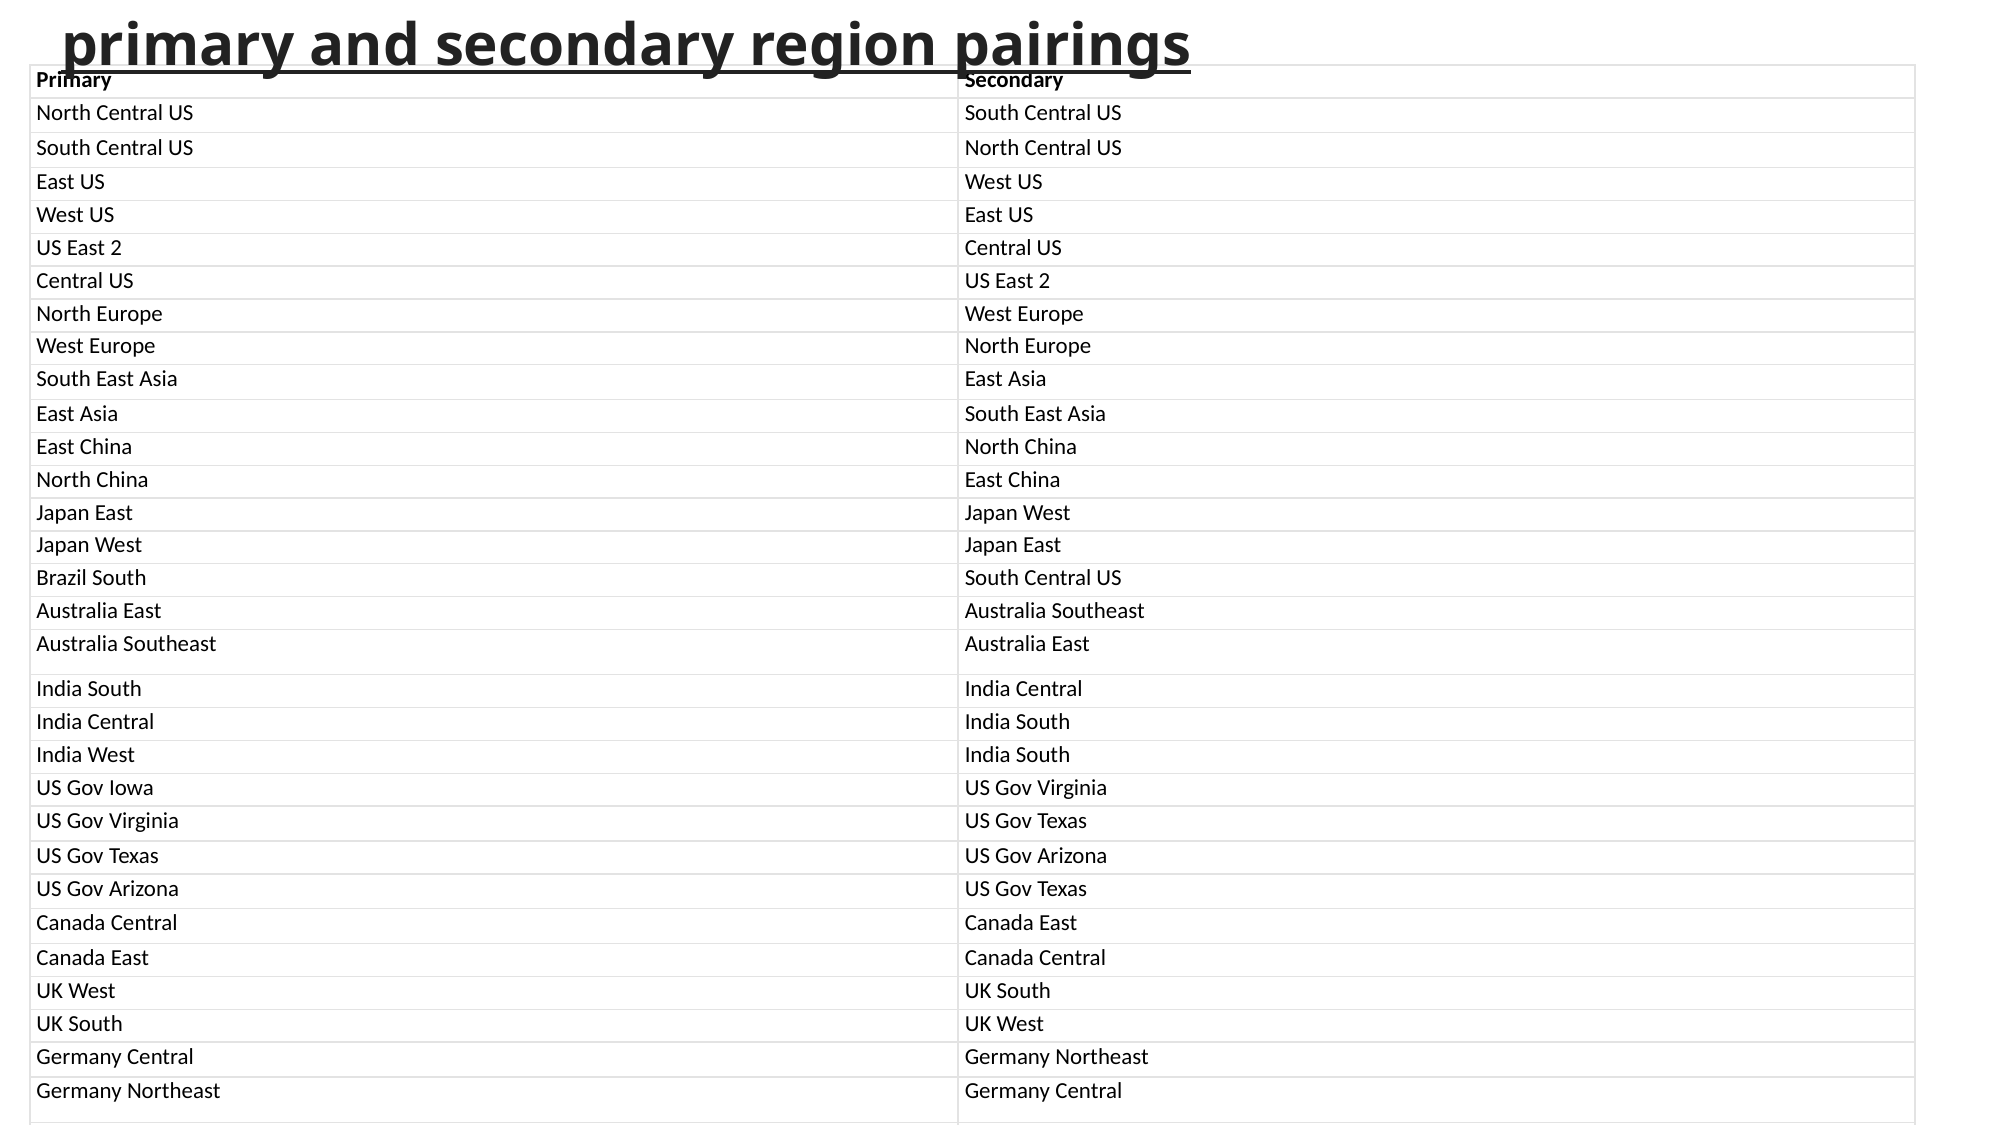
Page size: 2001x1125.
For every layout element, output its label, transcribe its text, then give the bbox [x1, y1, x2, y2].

table_cell West US [31, 201, 957, 233]
table_cell UK South [31, 1010, 957, 1041]
table_cell East US [959, 201, 1914, 233]
table_cell North China [31, 466, 957, 497]
table_cell Japan East [959, 532, 1914, 563]
text_box primary and secondary region pairings [46, 0, 1207, 85]
table_cell Japan West [959, 499, 1914, 530]
table_cell Germany Central [31, 1043, 957, 1076]
table_cell US East 2 [31, 234, 957, 265]
table_cell West Europe [959, 300, 1914, 331]
table_header Primary [31, 66, 957, 97]
table_cell Central US [31, 267, 957, 298]
table_cell Canada Central [959, 944, 1914, 976]
table_cell East US [31, 168, 957, 200]
table_cell East China [959, 466, 1914, 497]
table_cell Australia Southeast [959, 597, 1914, 629]
table_cell Germany Central [959, 1078, 1914, 1122]
table_cell North Europe [959, 333, 1914, 364]
table_cell South Central US [959, 564, 1914, 596]
table_cell East Asia [31, 400, 957, 432]
table_cell US Gov Arizona [959, 842, 1914, 873]
table_cell US East 2 [959, 267, 1914, 298]
table_cell India South [959, 708, 1914, 740]
table_cell Australia Southeast [31, 630, 957, 674]
table_cell North China [959, 433, 1914, 465]
table_cell North Central US [31, 99, 957, 132]
table_cell Germany Northeast [31, 1078, 957, 1122]
table_cell East Asia [959, 365, 1914, 399]
table_cell North Central US [959, 133, 1914, 167]
table_cell UK West [959, 1010, 1914, 1041]
table_cell Central US [959, 234, 1914, 265]
table_cell UK West [31, 977, 957, 1009]
table_cell Brazil South [31, 564, 957, 596]
table_cell India Central [31, 708, 957, 740]
table_cell South East Asia [31, 365, 957, 399]
table_cell Canada Central [31, 909, 957, 943]
table_cell West US [959, 168, 1914, 200]
table_header Secondary [959, 66, 1914, 97]
table_cell Canada East [959, 909, 1914, 943]
table_cell India West [31, 741, 957, 773]
table_cell East China [31, 433, 957, 465]
table_cell India South [959, 741, 1914, 773]
table_cell Japan West [31, 532, 957, 563]
table_cell US Gov Arizona [31, 875, 957, 908]
table_cell Germany Northeast [959, 1043, 1914, 1076]
table_cell Australia East [31, 597, 957, 629]
table_cell West Europe [31, 333, 957, 364]
table_cell Canada East [31, 944, 957, 976]
table_cell Japan East [31, 499, 957, 530]
table_cell Australia East [959, 630, 1914, 674]
table_cell US Gov Texas [31, 842, 957, 873]
table_cell South Central US [31, 133, 957, 167]
table_cell UK South [959, 977, 1914, 1009]
table_cell US Gov Virginia [959, 774, 1914, 805]
table_cell India Central [959, 675, 1914, 707]
table_cell North Europe [31, 300, 957, 331]
table_cell US Gov Virginia [31, 807, 957, 840]
table_cell US Gov Iowa [31, 774, 957, 805]
table_cell South Central US [959, 99, 1914, 132]
table_cell South East Asia [959, 400, 1914, 432]
table_cell India South [31, 675, 957, 707]
table_cell US Gov Texas [959, 807, 1914, 840]
table_cell US Gov Texas [959, 875, 1914, 908]
